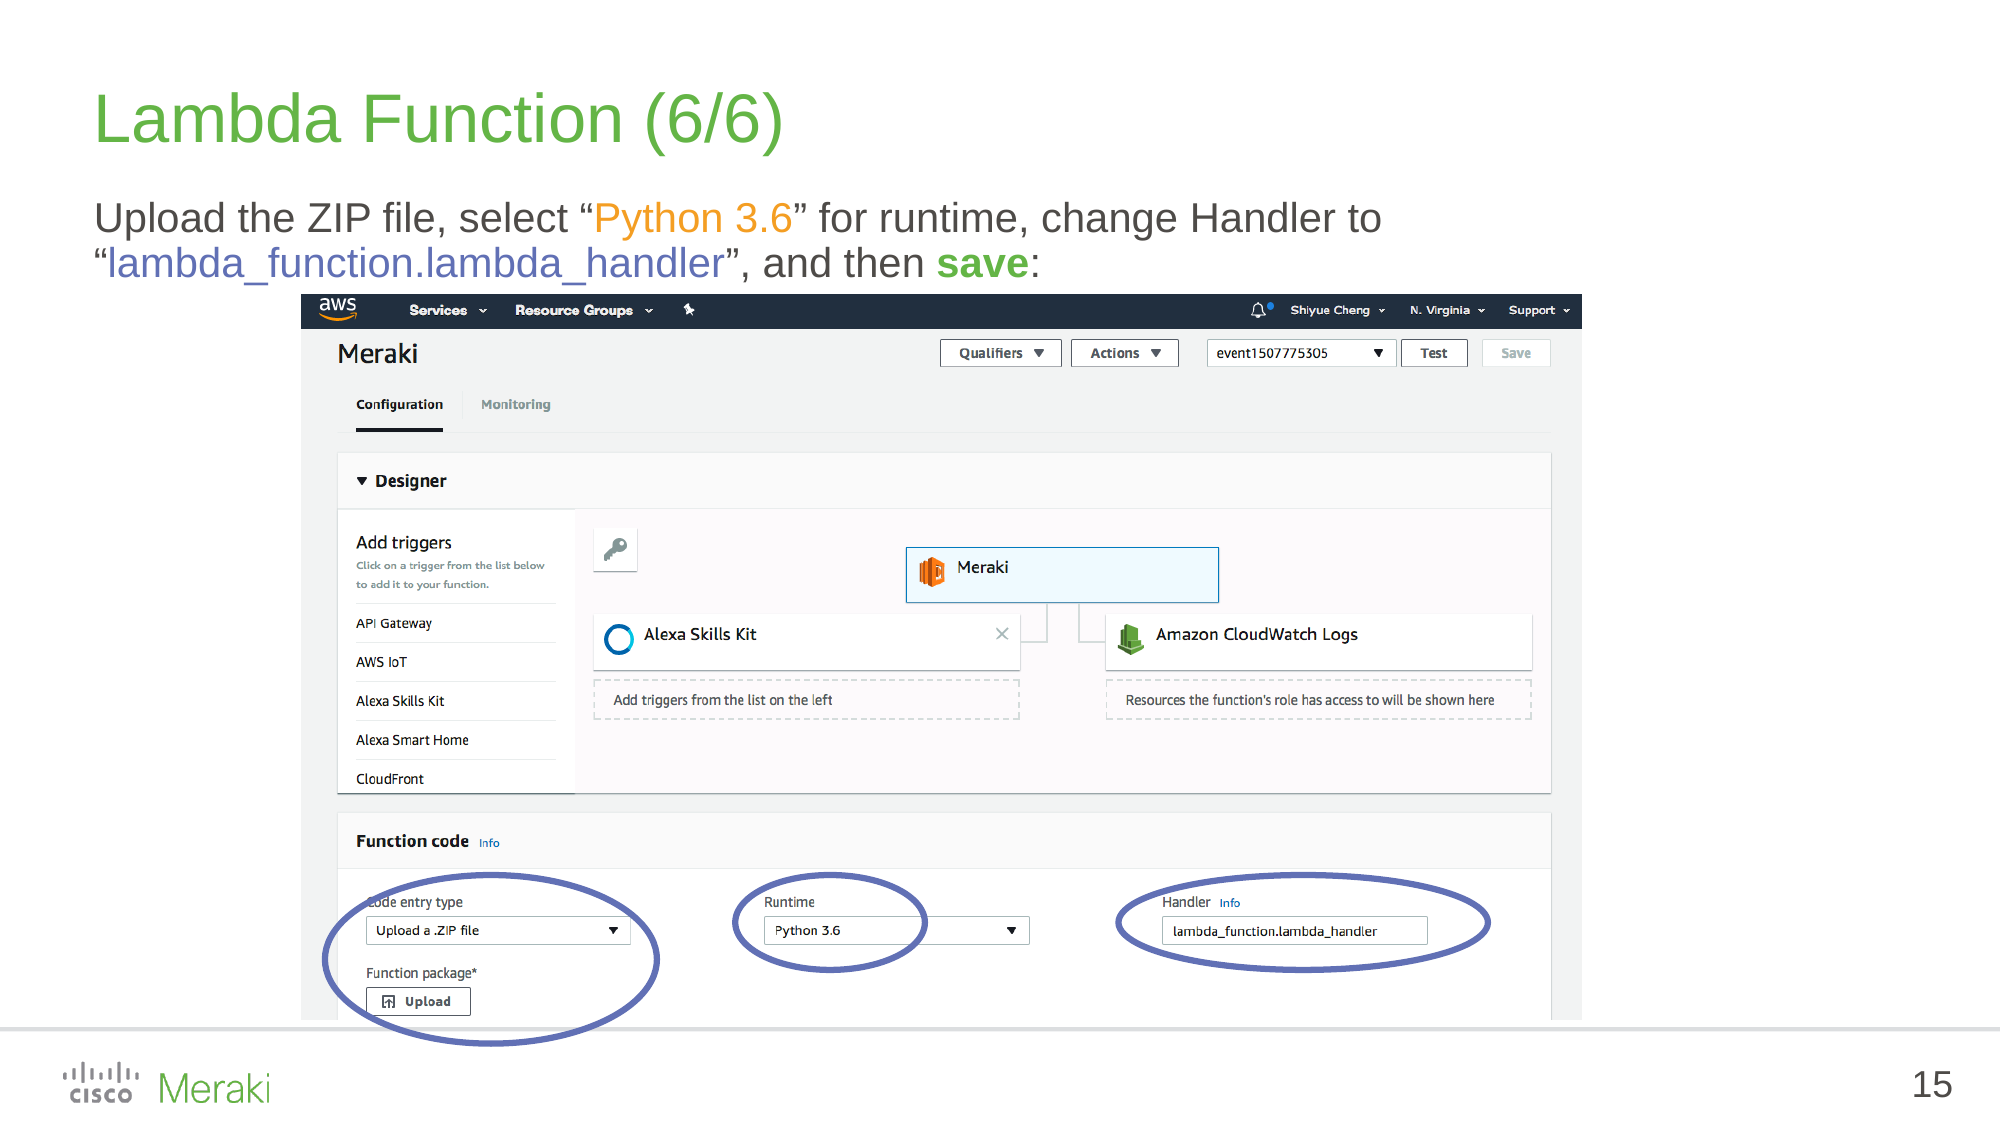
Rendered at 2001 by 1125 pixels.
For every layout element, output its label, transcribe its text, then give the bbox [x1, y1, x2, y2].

picture [301, 294, 1582, 1020]
text_box [375, 1020, 607, 1044]
slide_number 15 [1896, 1052, 1975, 1105]
picture [63, 1061, 269, 1103]
title Lambda Function (6/6) [78, 76, 1804, 157]
list Upload the ZIP file, select “Python 3.6” for runtime, change Handler to “lambda_function.lambda_handler”, and then save: [79, 189, 1804, 997]
